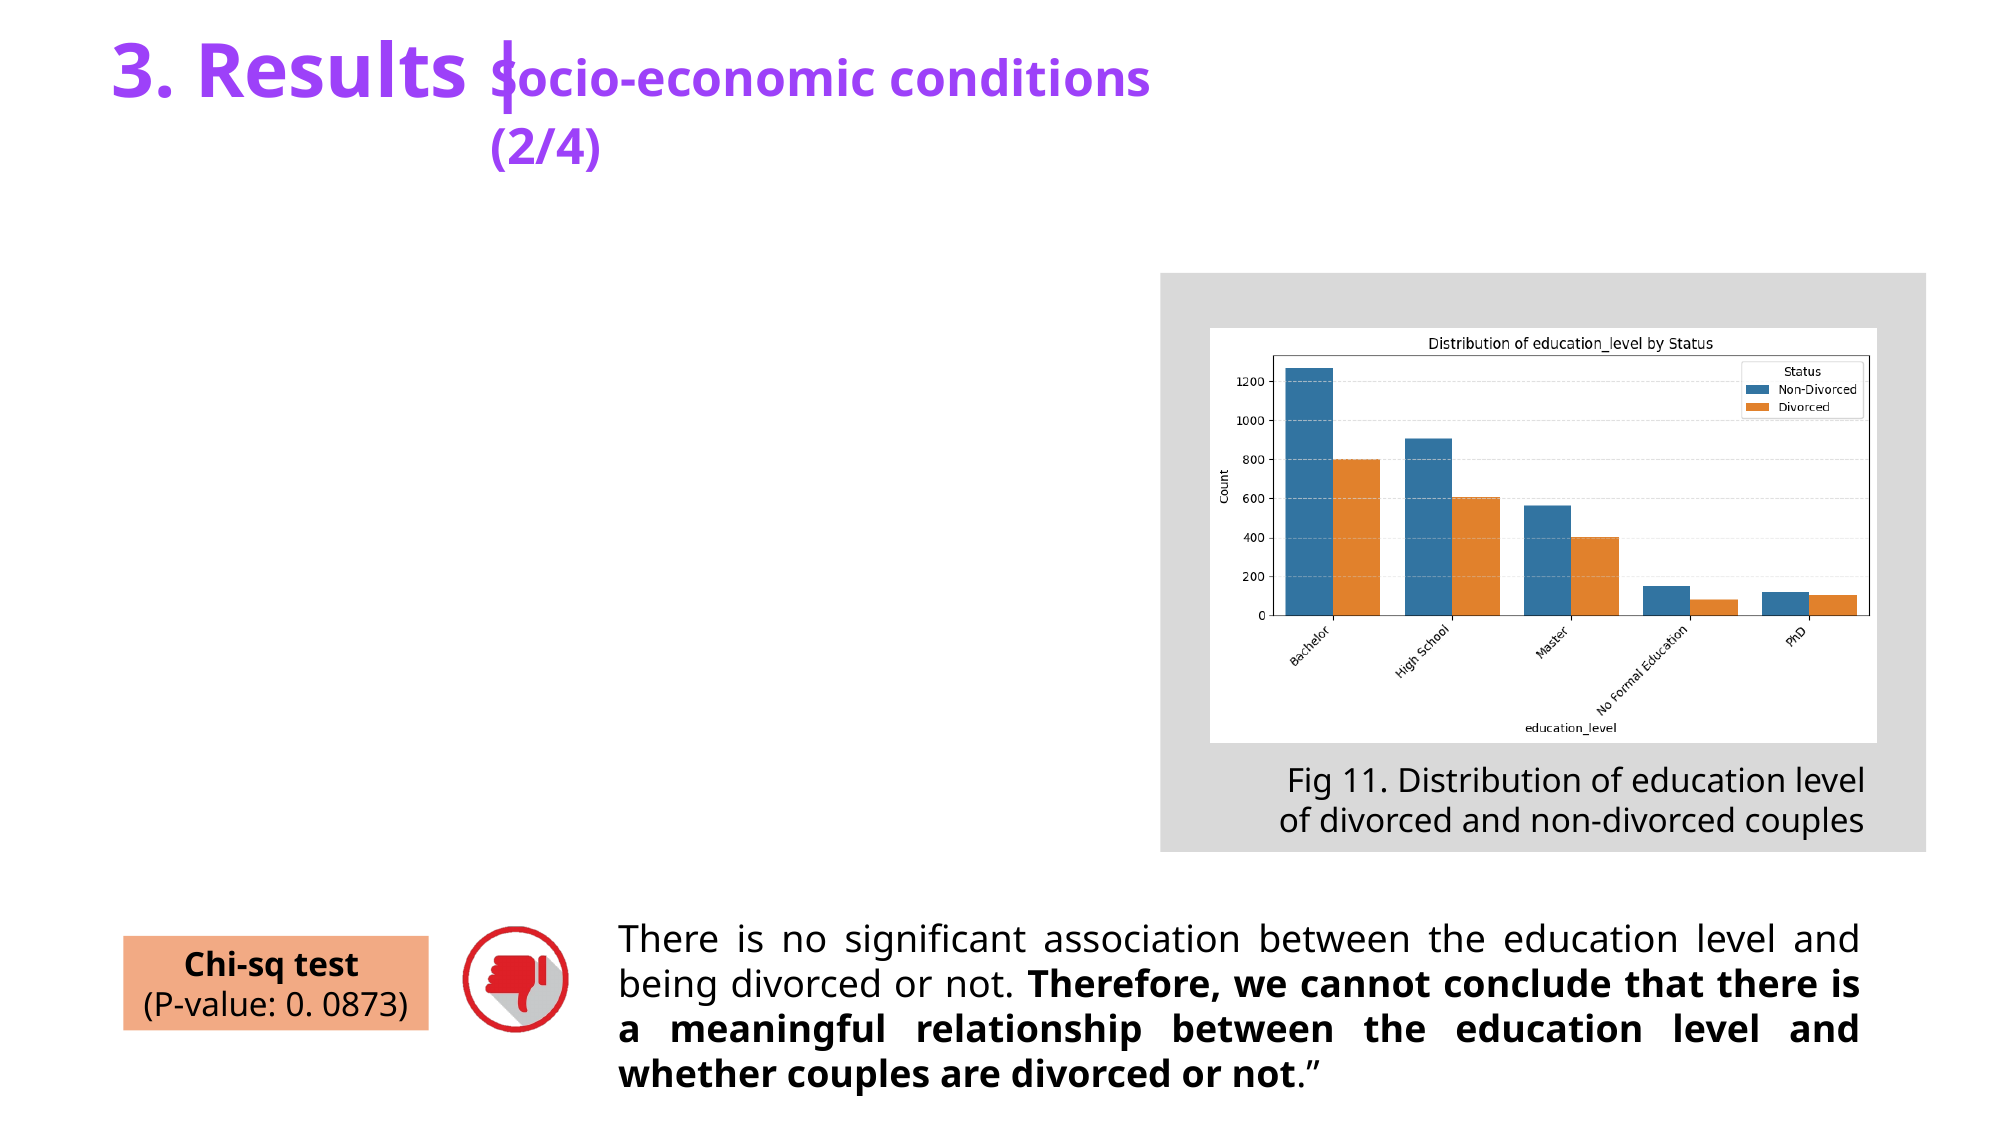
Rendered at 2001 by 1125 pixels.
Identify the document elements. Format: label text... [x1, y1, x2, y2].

text_box 3. Results | [96, 36, 475, 174]
text_box There is no significant association between the education level and being divorced or not. Therefore, we cannot conclude that there is a meaningful relationship between the education level and whether couples are divorced or not.” [603, 908, 1877, 1103]
text_box Socio-economic conditions (2/4) [475, 29, 1258, 183]
picture [457, 921, 575, 1047]
text_box Fig 11. Distribution of education level of divorced and non-divorced couples [1257, 751, 1896, 847]
text_box [1159, 271, 1928, 854]
picture [1209, 328, 1878, 743]
text_box Chi-sq test (P-value: 0. 0873) [123, 935, 429, 1031]
